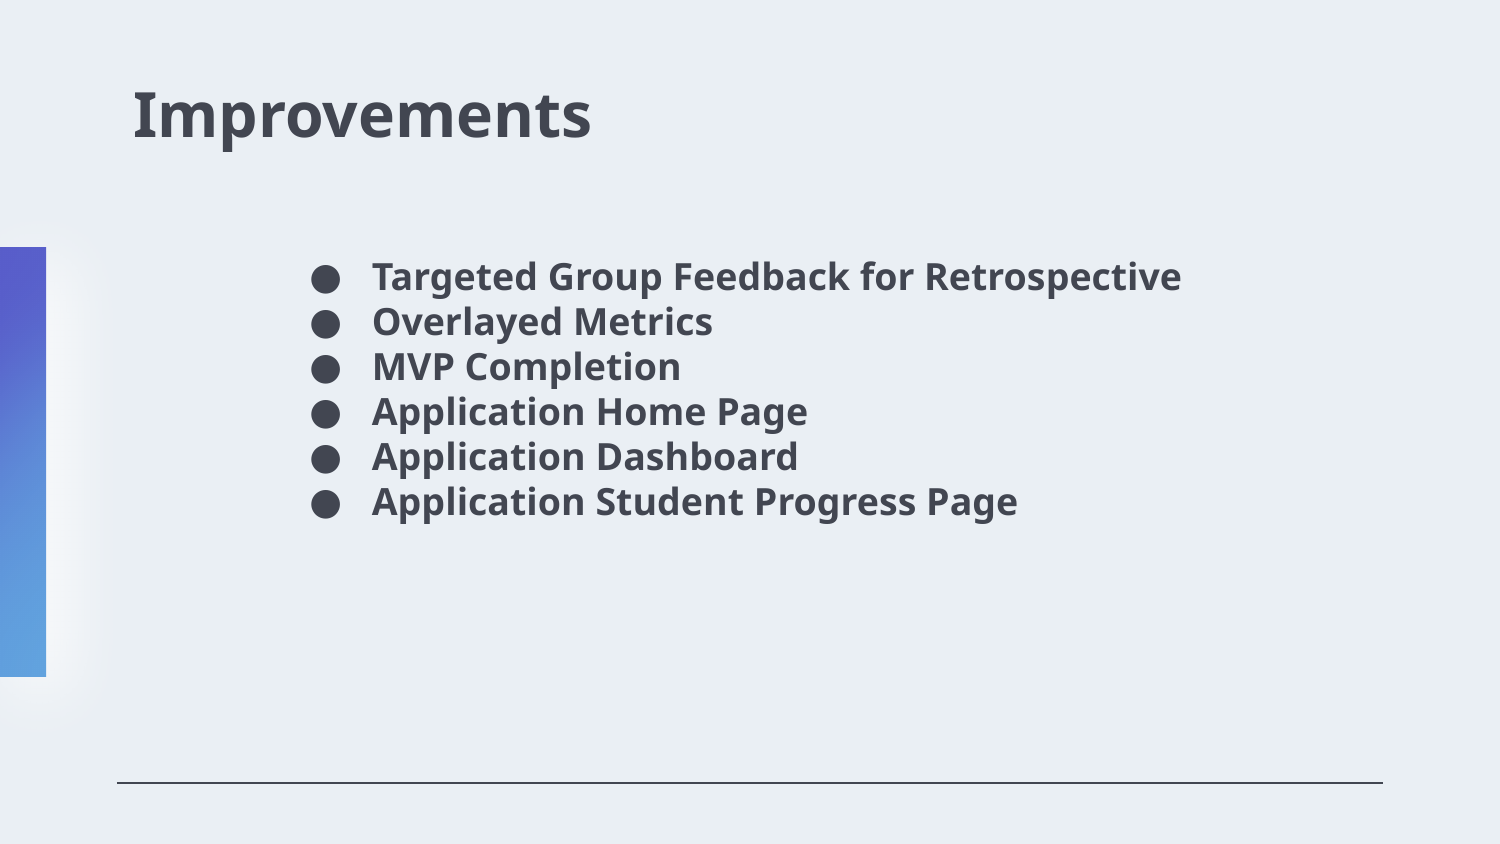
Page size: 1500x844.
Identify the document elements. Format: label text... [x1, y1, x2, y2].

title Improvements [118, 60, 1382, 155]
picture [0, 247, 47, 677]
subtitle Targeted Group Feedback for Retrospective Overlayed Metrics MVP Completion Application Home Page Application Dashboard Application Student Progress Page [281, 197, 1280, 628]
